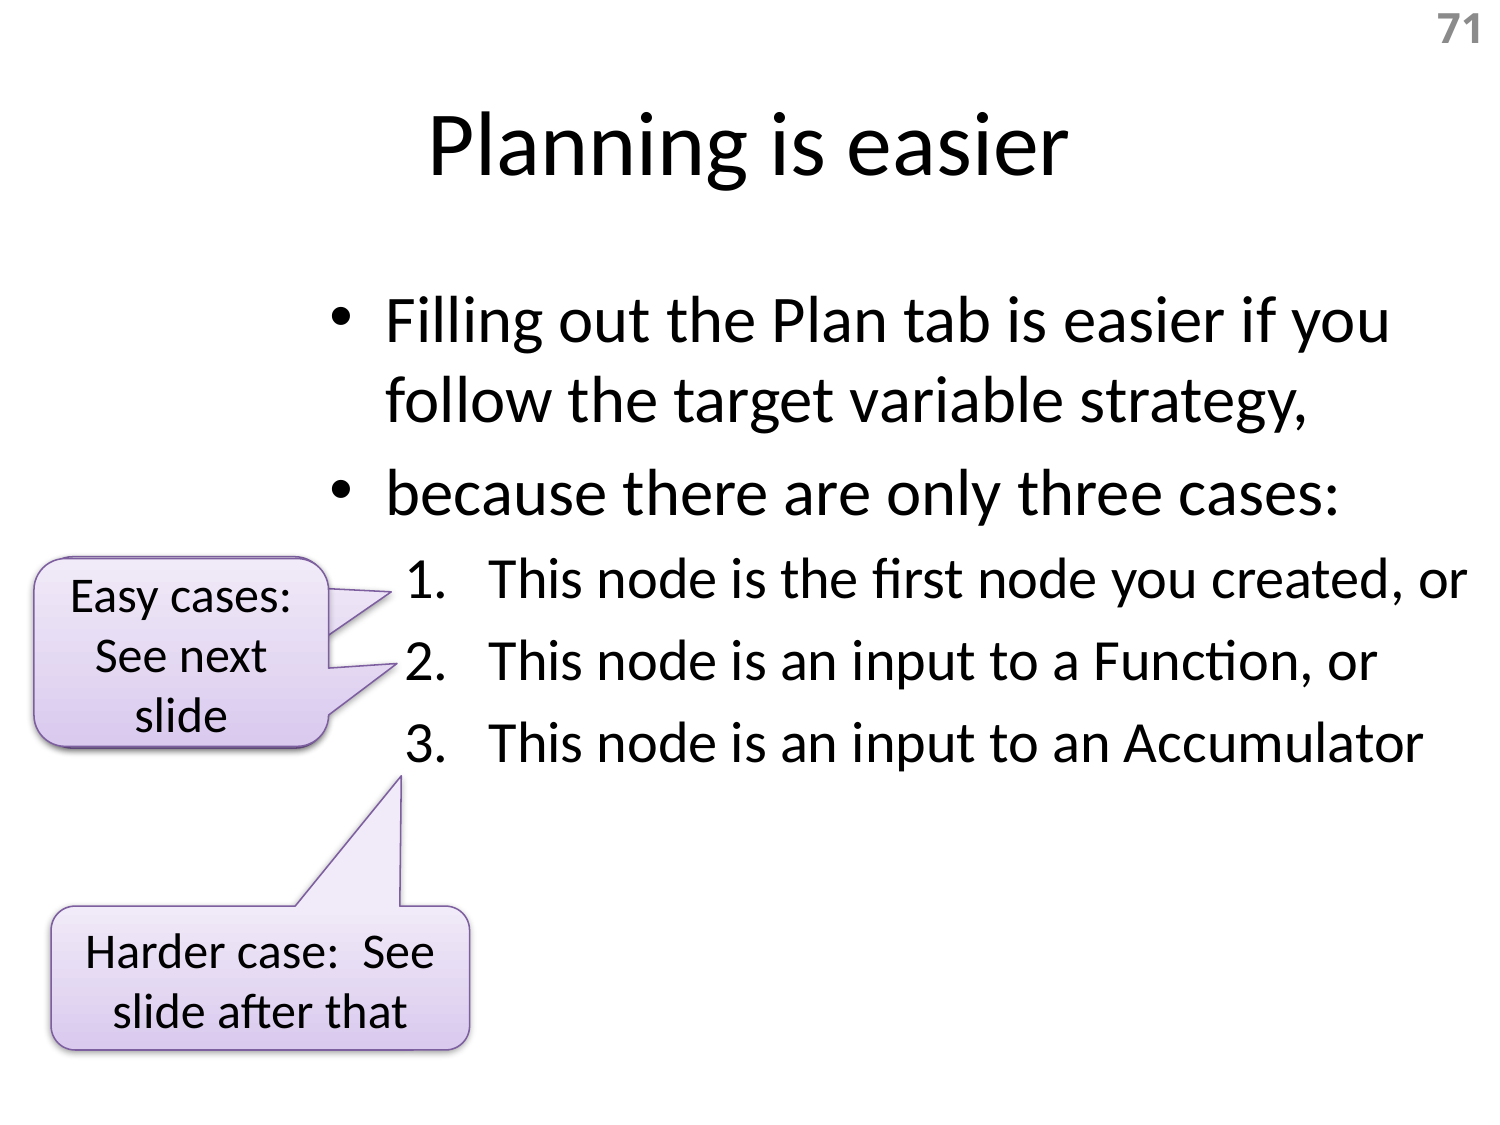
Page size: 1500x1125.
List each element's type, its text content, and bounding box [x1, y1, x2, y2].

slide_number 71 [1149, 0, 1500, 60]
list Filling out the Plan tab is easier if you follow the target variable strategy, because there are only three cases: This node is the first node you created, or This node is an input to a Function, or This node is an input to an Accumulator [314, 267, 1500, 1011]
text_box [33, 556, 329, 749]
text_box Harder case: See slide after that [50, 775, 471, 1051]
title Planning is easier [75, 45, 1425, 233]
